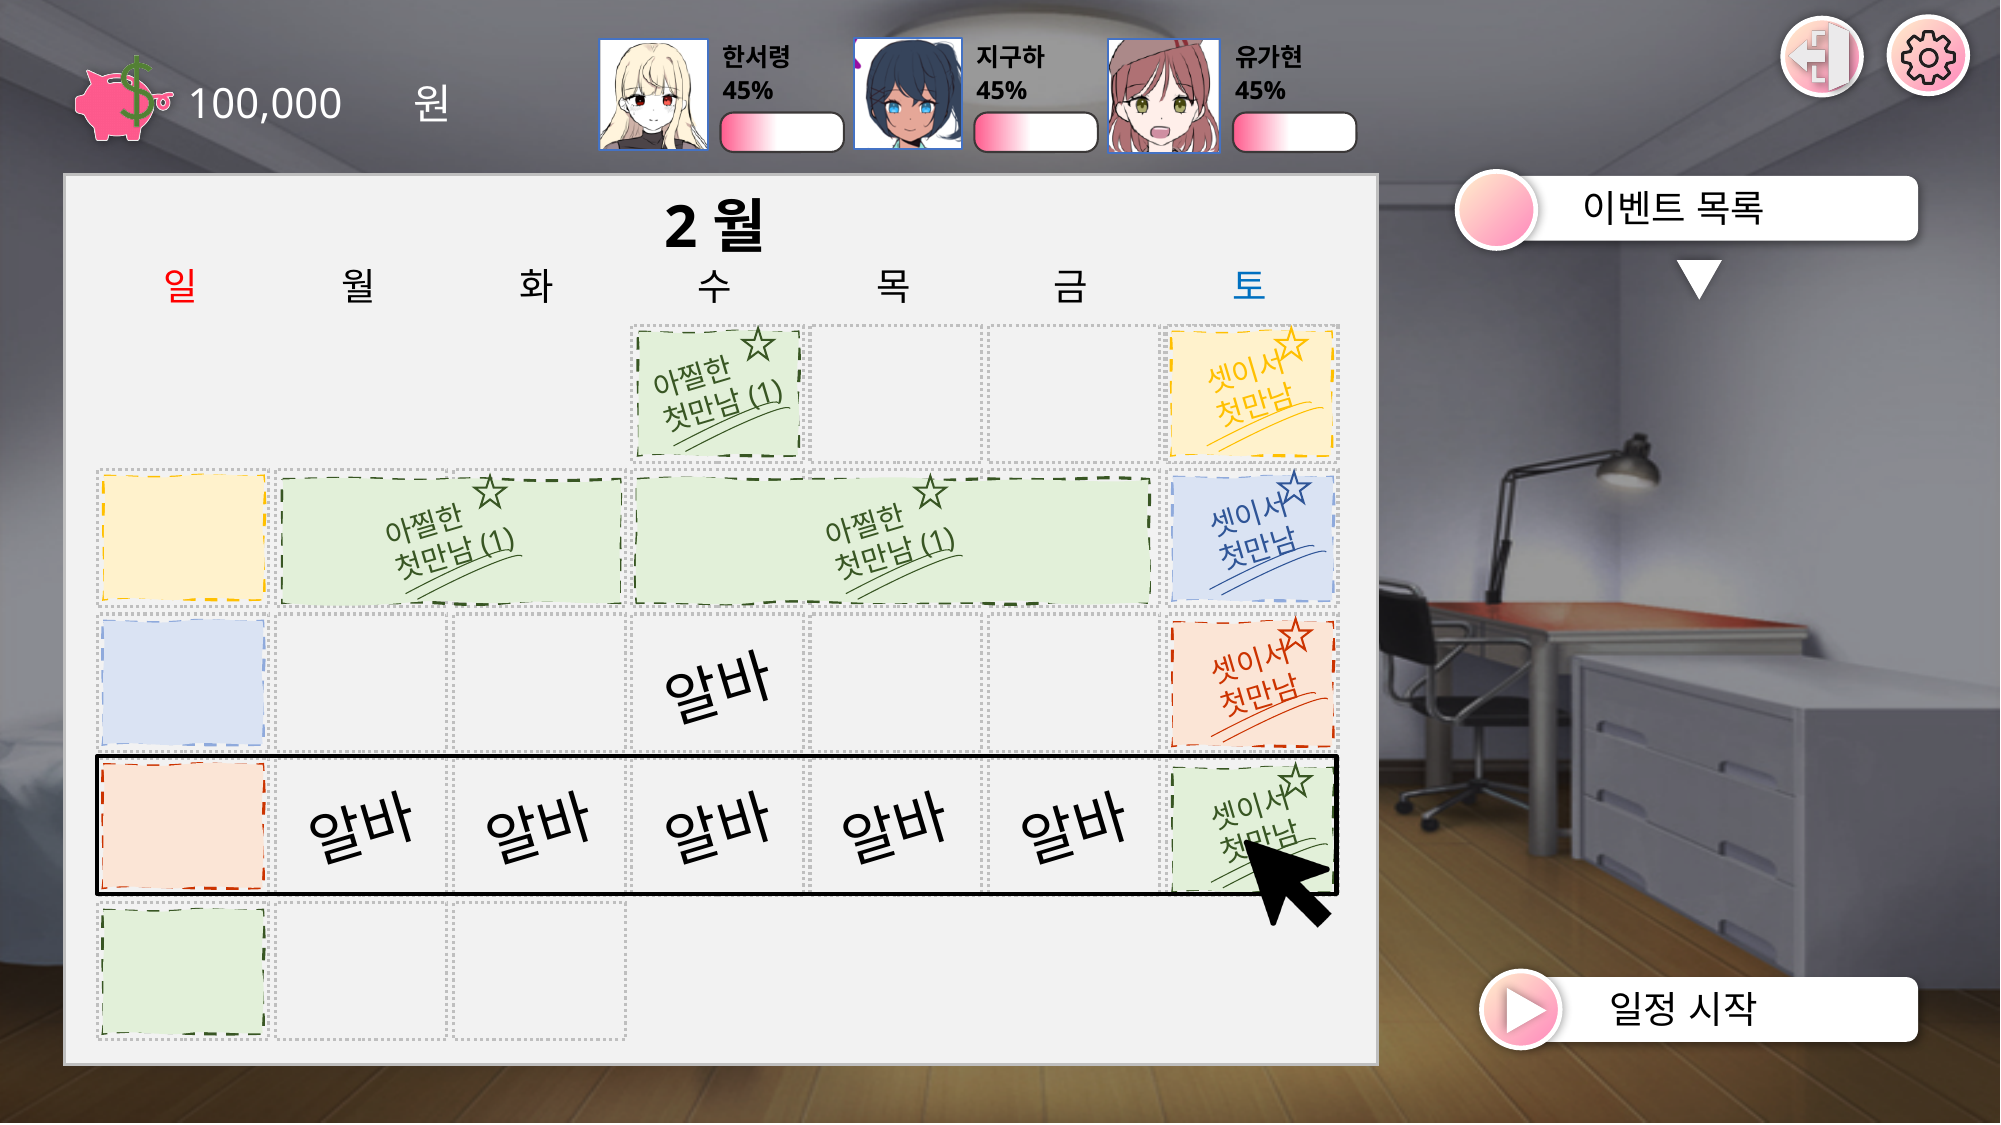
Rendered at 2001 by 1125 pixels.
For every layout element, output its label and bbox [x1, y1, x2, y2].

text_box [1108, 33, 1357, 152]
text_box [1481, 970, 1561, 1048]
text_box [297, 475, 536, 620]
text_box [1888, 16, 1968, 94]
text_box [854, 33, 1098, 152]
text_box [1103, 764, 1341, 909]
picture [0, 0, 2000, 1123]
text_box [1103, 618, 1341, 763]
text_box [1101, 471, 1340, 616]
text_box [738, 475, 976, 620]
text_box [565, 328, 804, 473]
text_box [600, 33, 844, 152]
text_box [1099, 328, 1337, 473]
text_box [67, 51, 178, 158]
